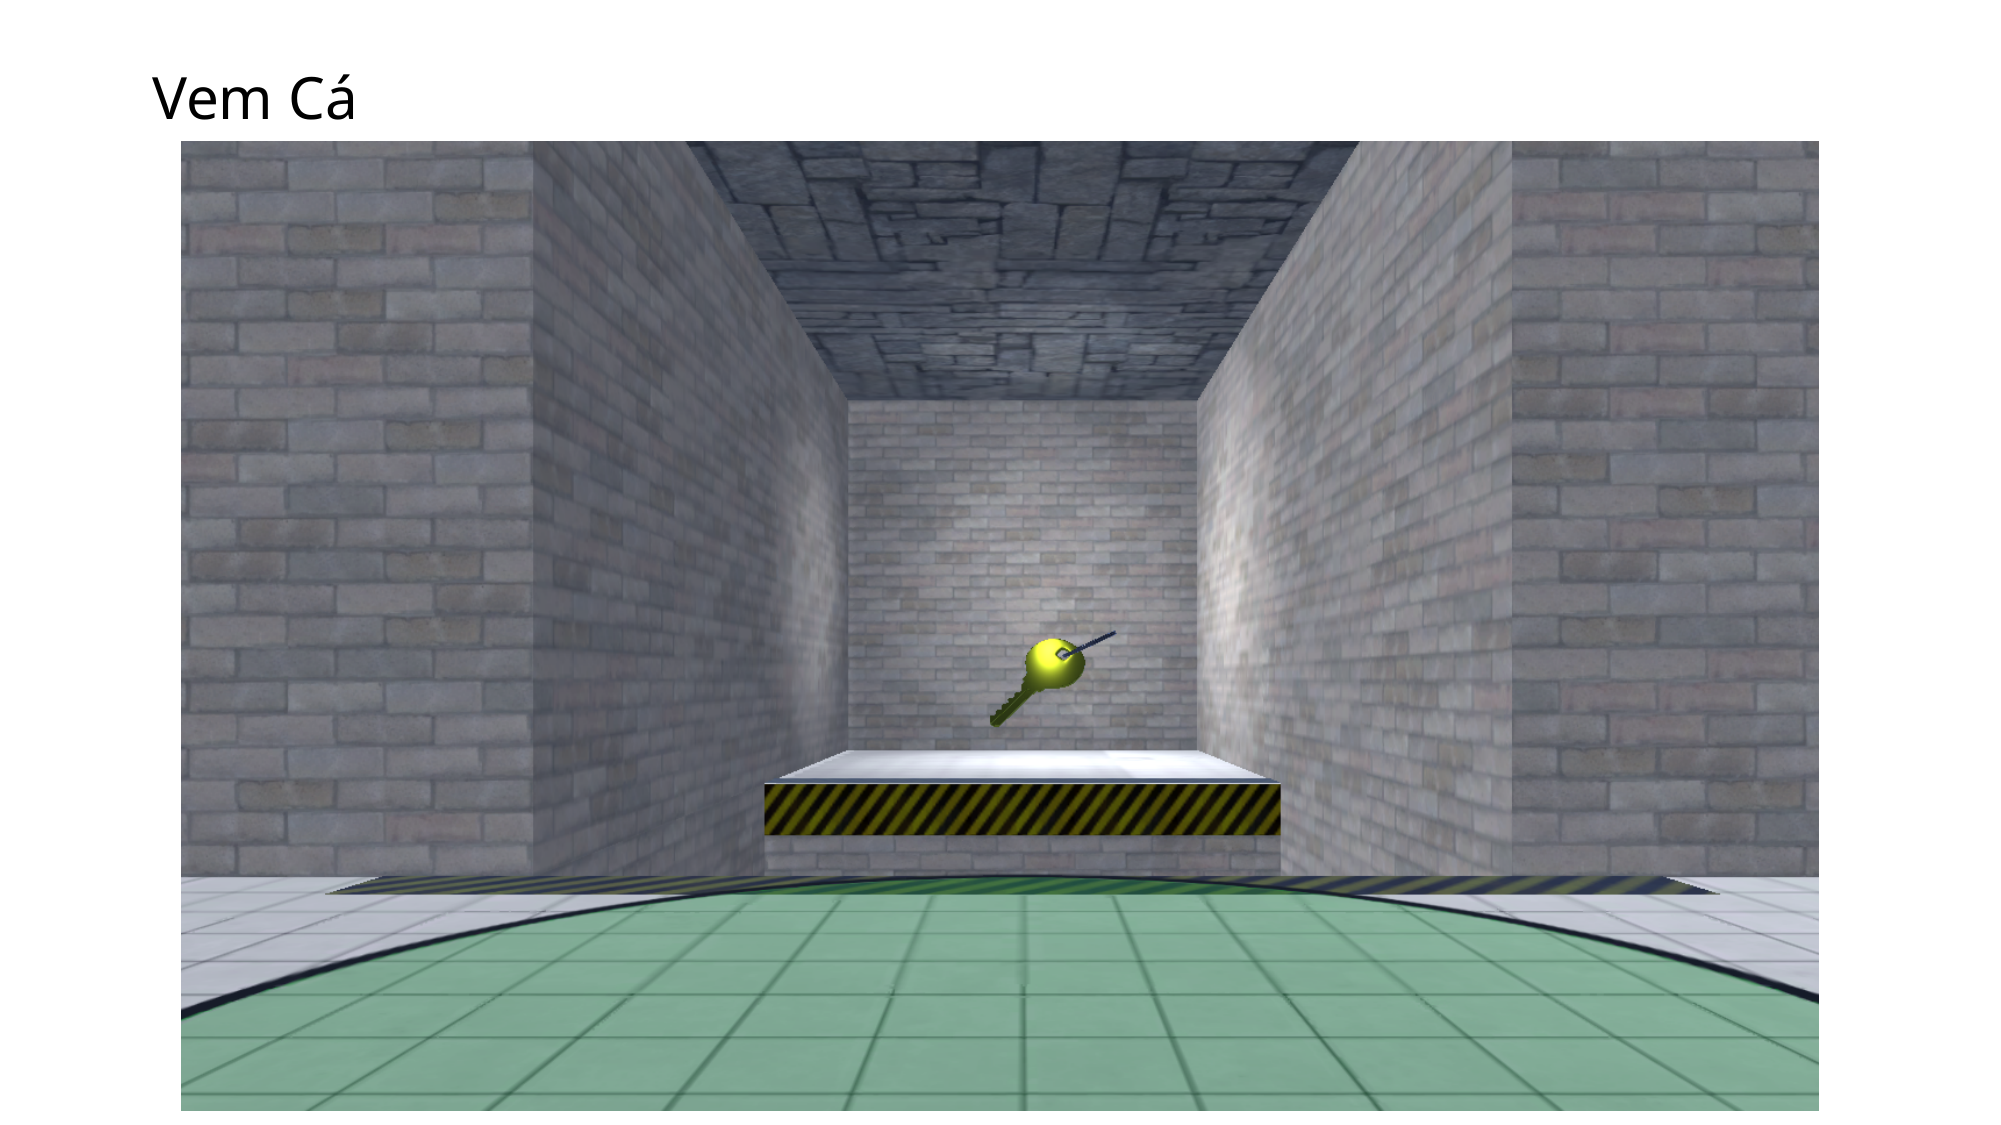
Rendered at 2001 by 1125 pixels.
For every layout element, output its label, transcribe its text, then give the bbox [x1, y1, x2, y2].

title Vem Cá [137, 59, 1863, 142]
picture [181, 141, 1819, 1111]
